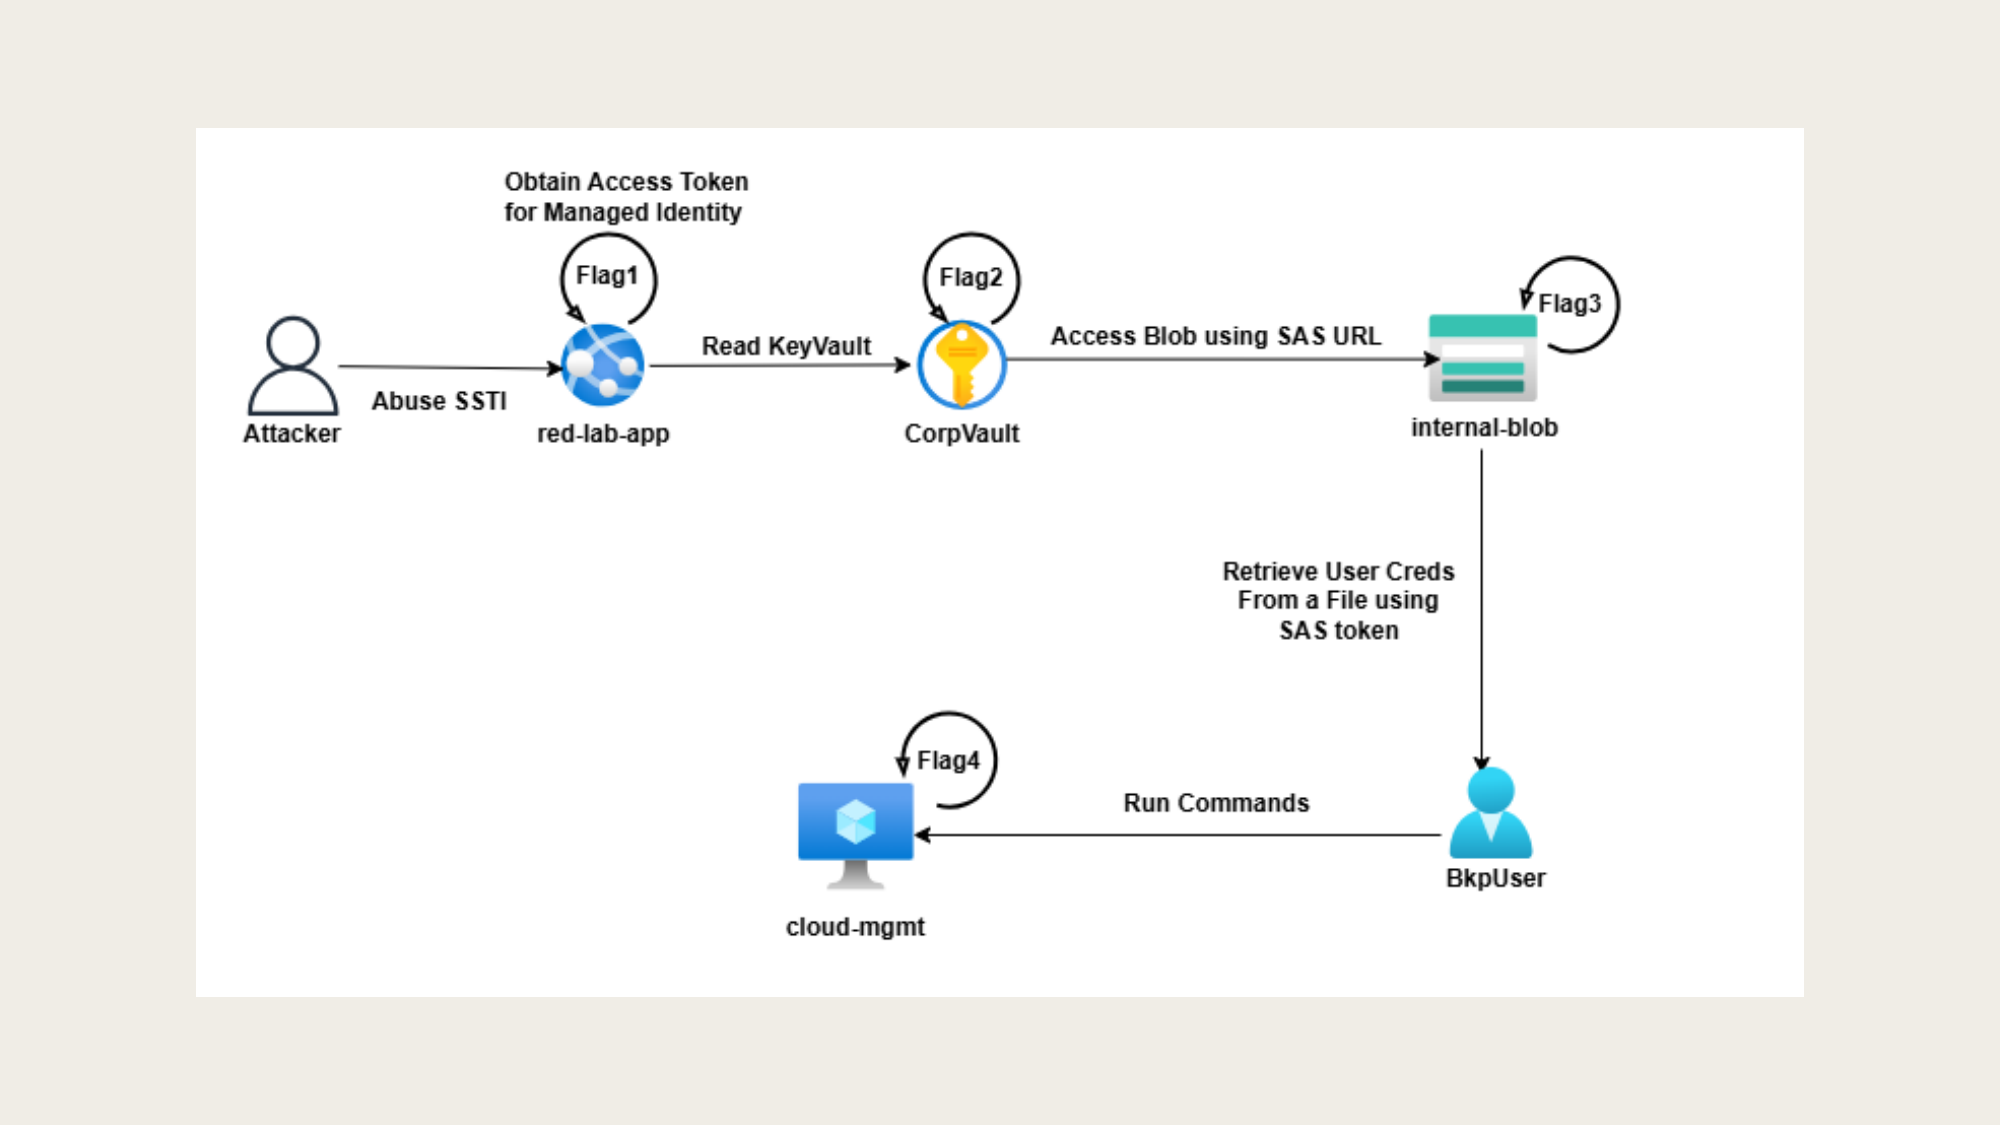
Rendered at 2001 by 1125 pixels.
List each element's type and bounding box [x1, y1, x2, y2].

picture [196, 128, 1804, 997]
